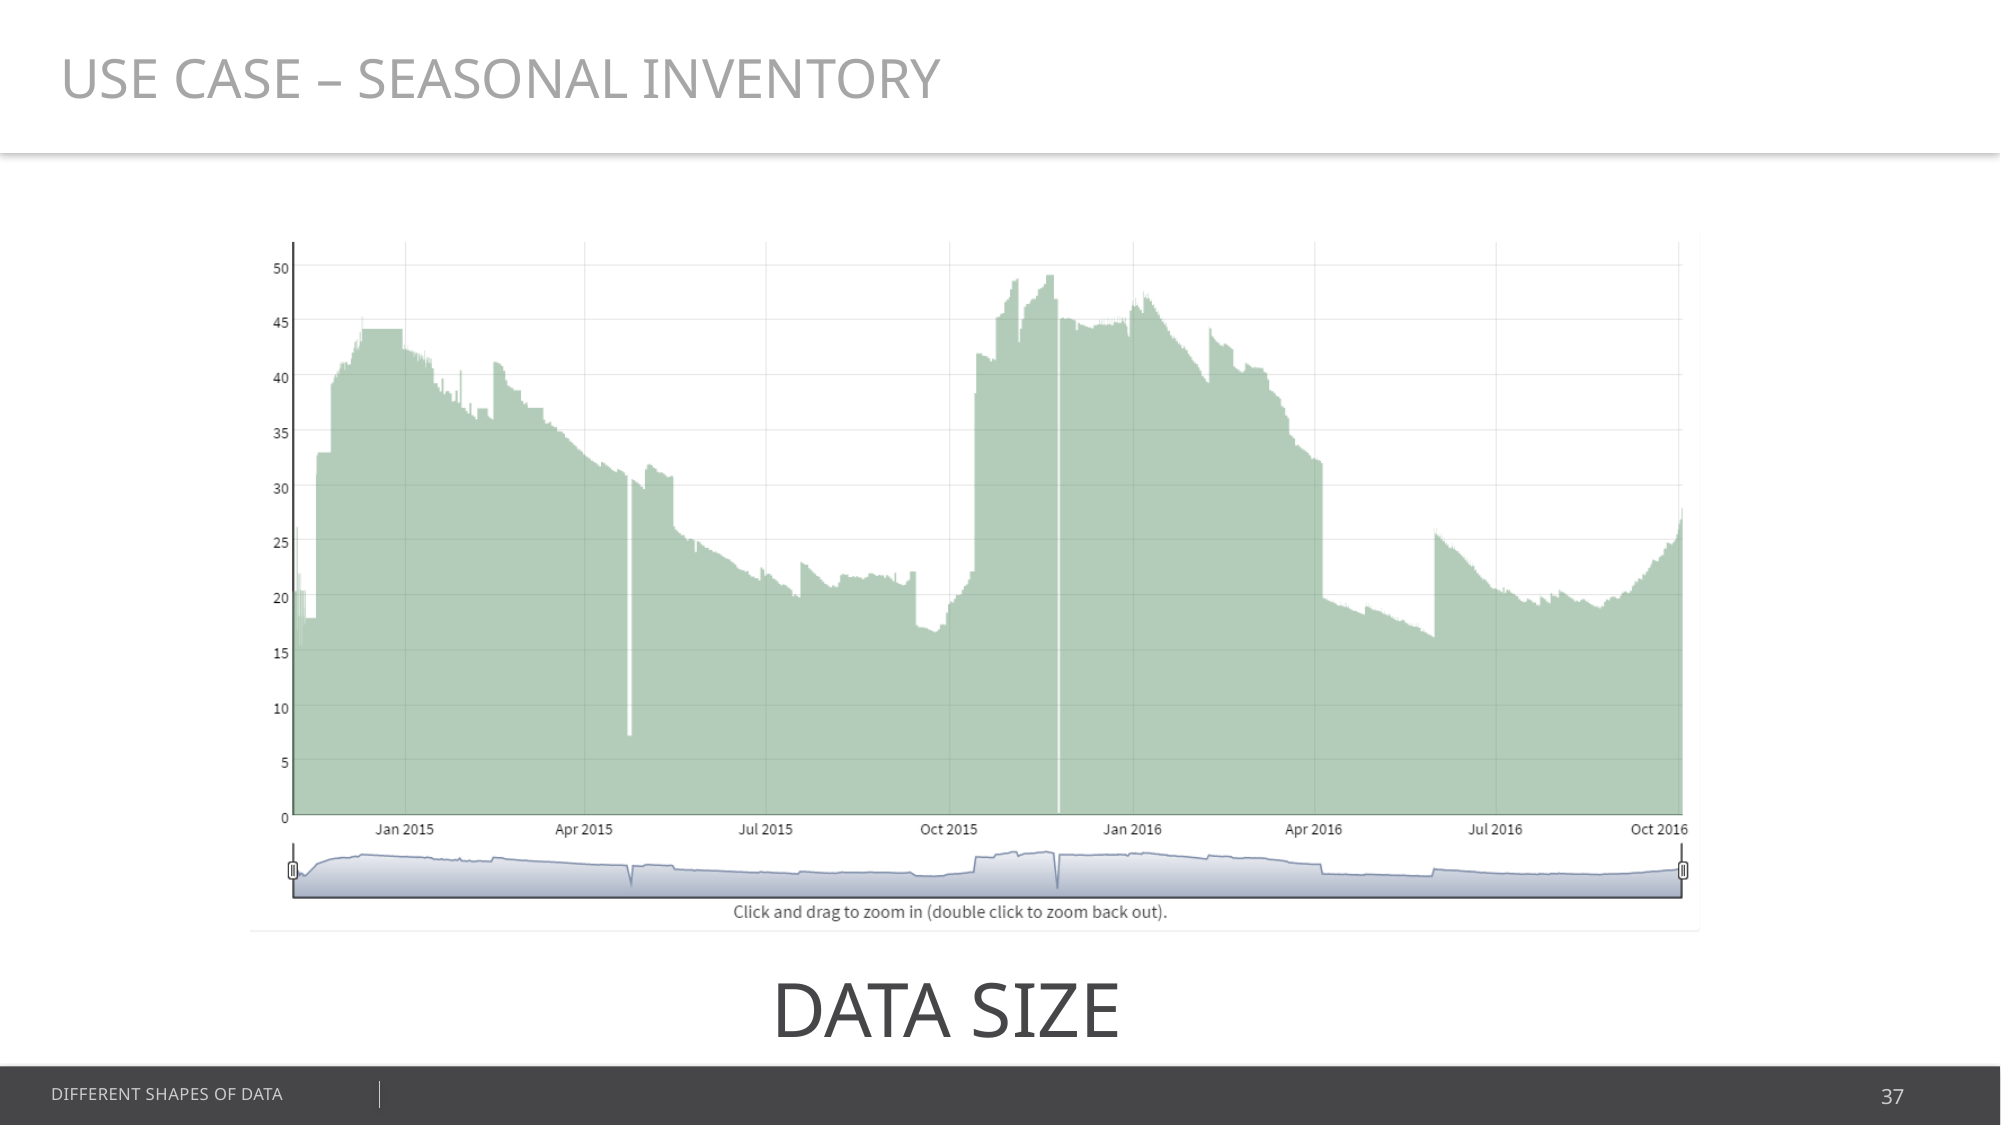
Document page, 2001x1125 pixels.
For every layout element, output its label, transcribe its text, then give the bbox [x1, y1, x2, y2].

list USE CASE – SEASONAL INVENTORY [0, 0, 2000, 153]
picture [249, 233, 1712, 936]
text_box DATA SIZE [756, 954, 1138, 1060]
